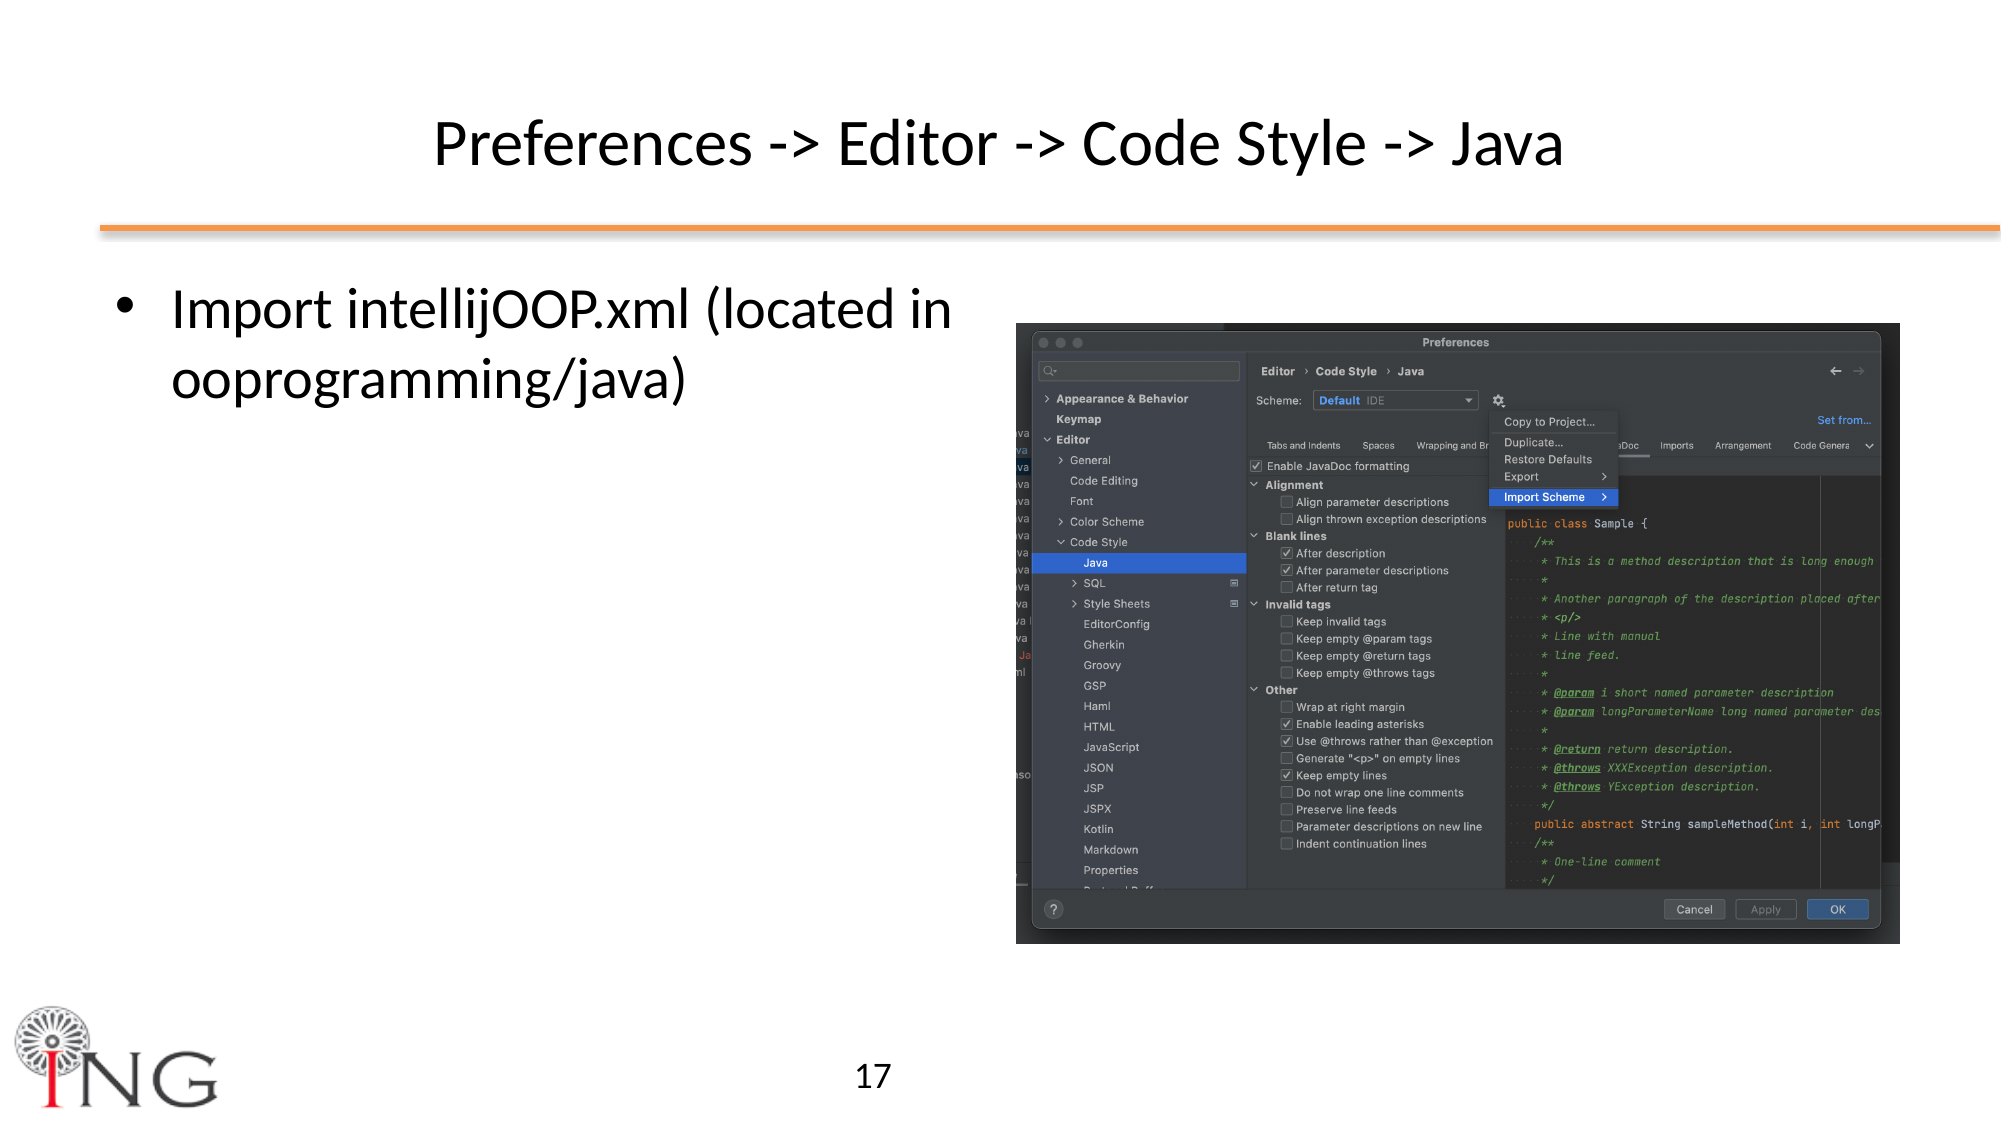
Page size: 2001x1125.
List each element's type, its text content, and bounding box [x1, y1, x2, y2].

picture [0, 987, 244, 1125]
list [1016, 323, 1901, 944]
slide_number 17 [839, 1043, 1900, 1104]
list Import intellijOOP.xml (located in ooprogramming/java) [99, 262, 984, 1005]
title Preferences -> Editor -> Code Style -> Java [99, 45, 1900, 233]
